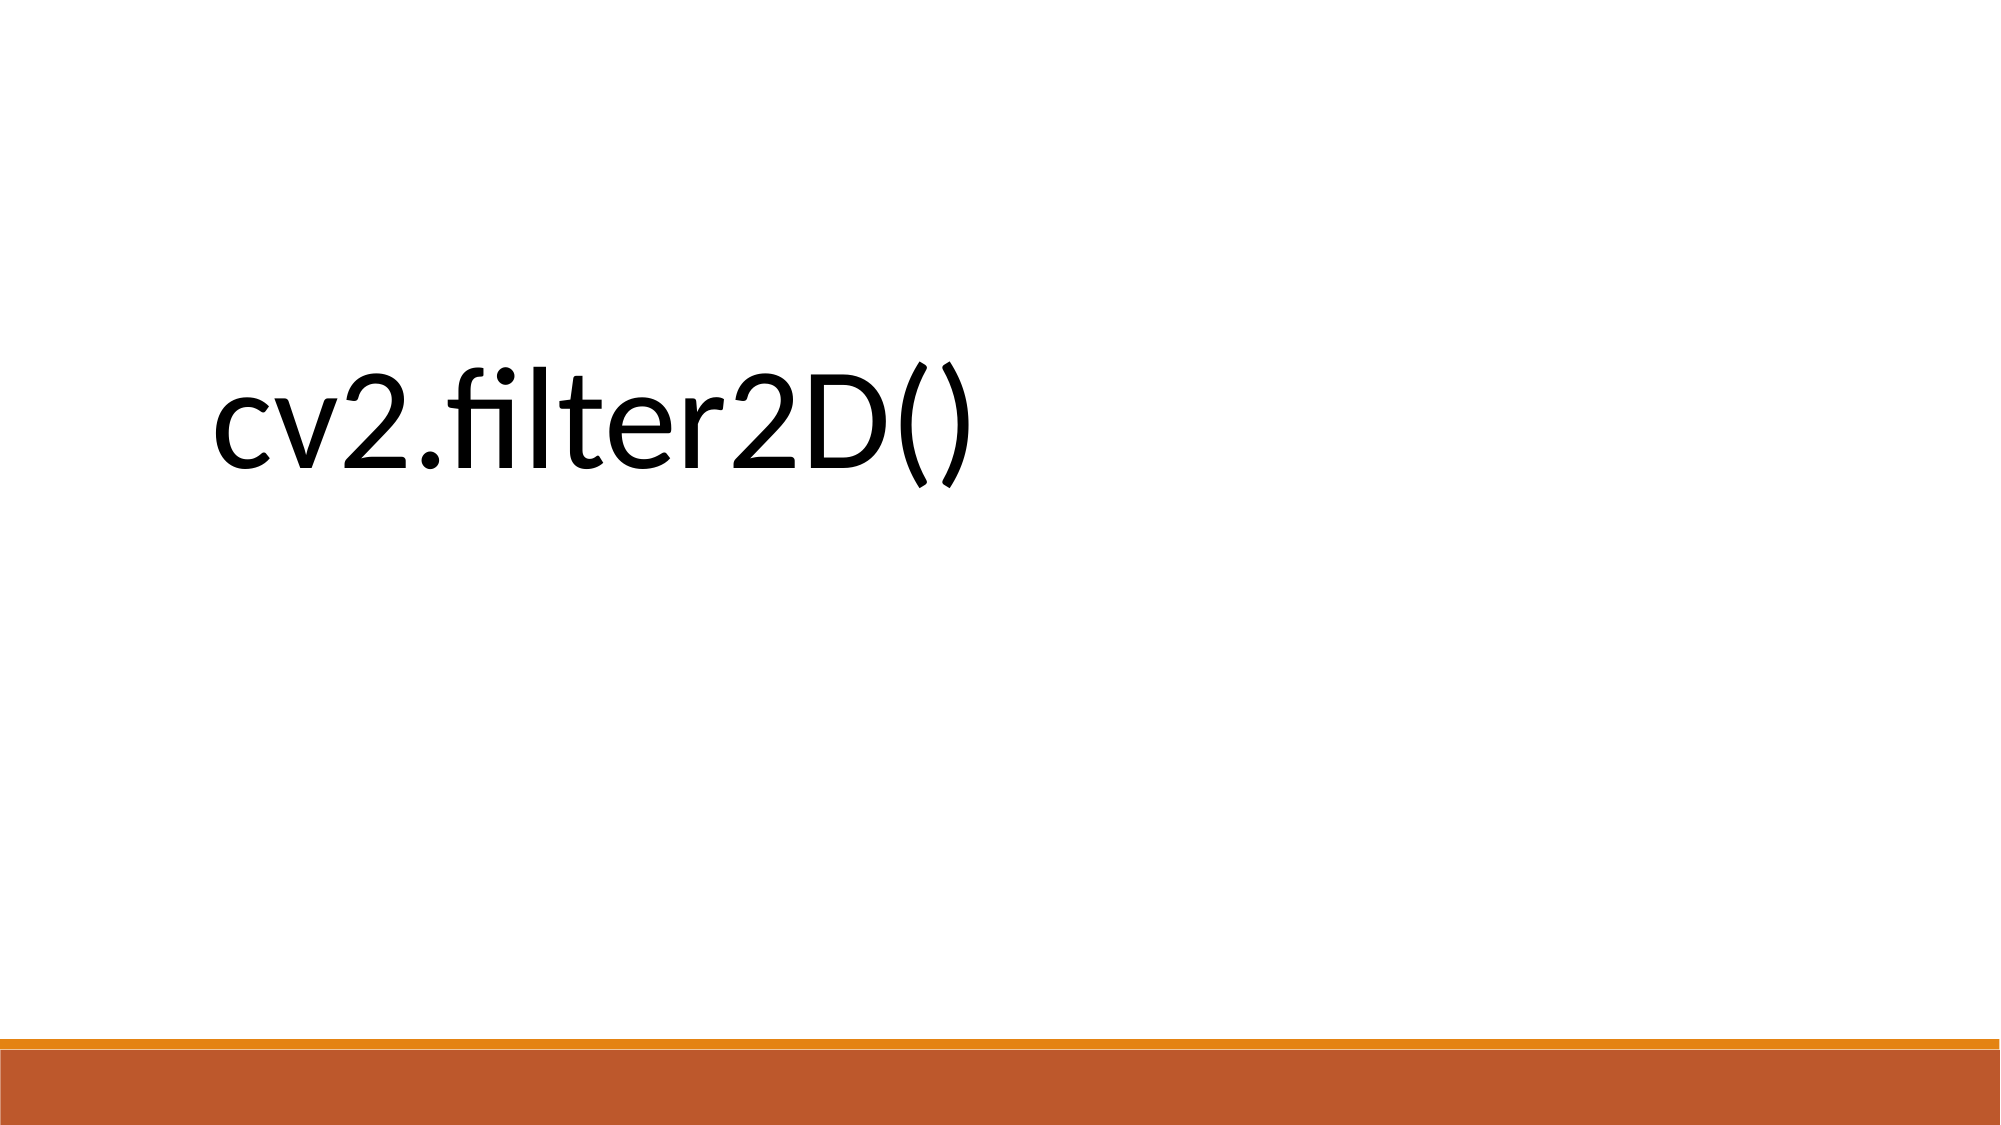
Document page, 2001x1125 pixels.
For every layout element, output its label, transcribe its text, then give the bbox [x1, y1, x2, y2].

text_box cv2.filter2D() [196, 315, 996, 506]
